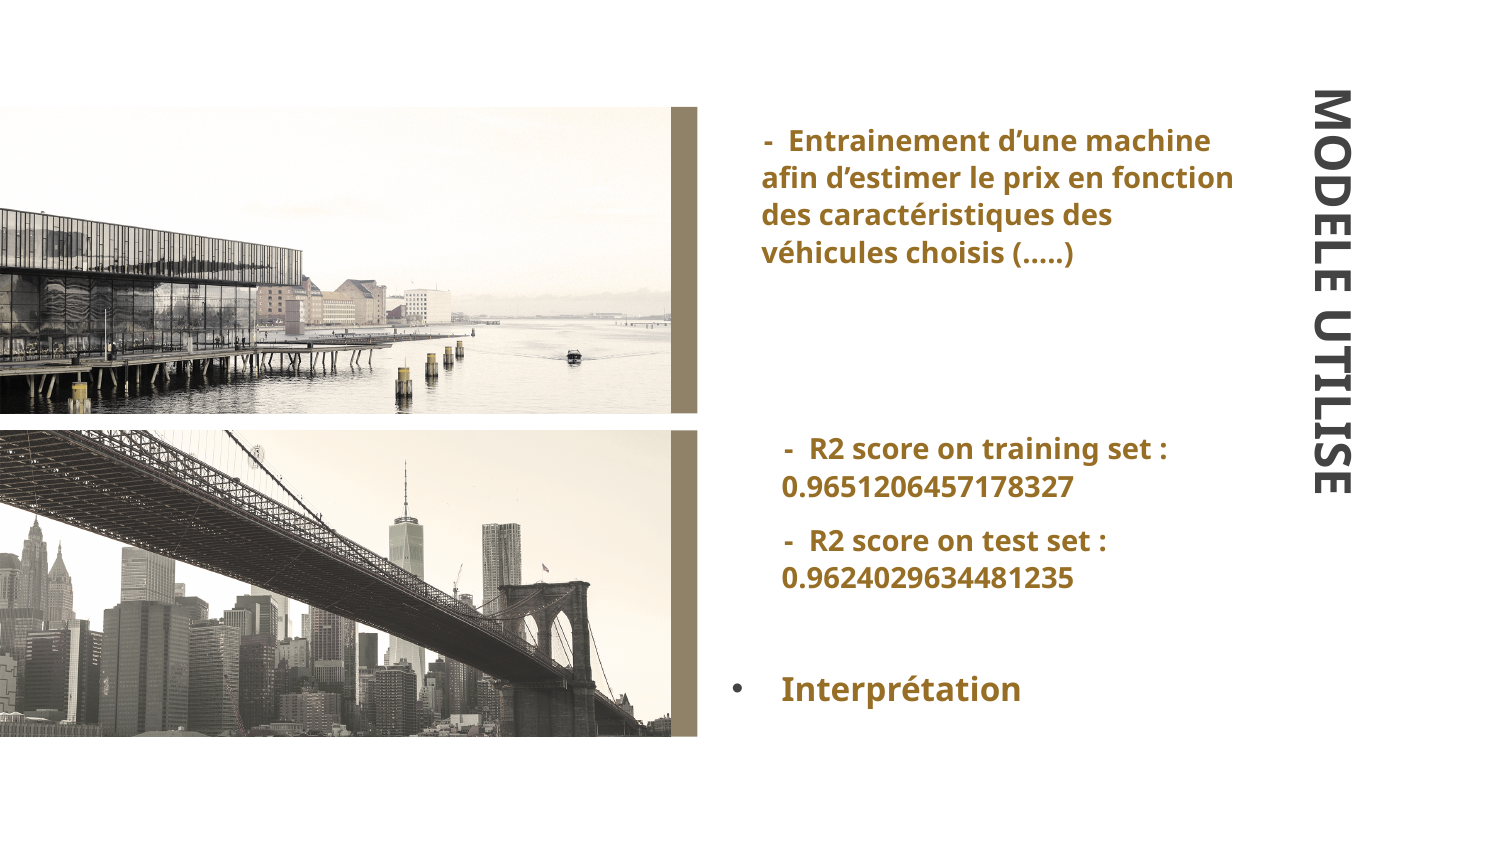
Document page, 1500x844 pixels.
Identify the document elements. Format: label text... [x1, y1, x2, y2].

picture [0, 106, 672, 414]
text_box [673, 430, 698, 737]
title MODELE UTILISE [1295, 71, 1376, 616]
picture [0, 430, 672, 737]
text_box [672, 106, 698, 414]
text_box - R2 score on training set : 0.9651206457178327 - R2 score on test set : 0.9624029634481235 Interprétation [691, 413, 1276, 664]
subtitle - Entrainement d’une machine afin d’estimer le prix en fonction des caractéristiques des véhicules choisis (…..) [671, 104, 1255, 355]
